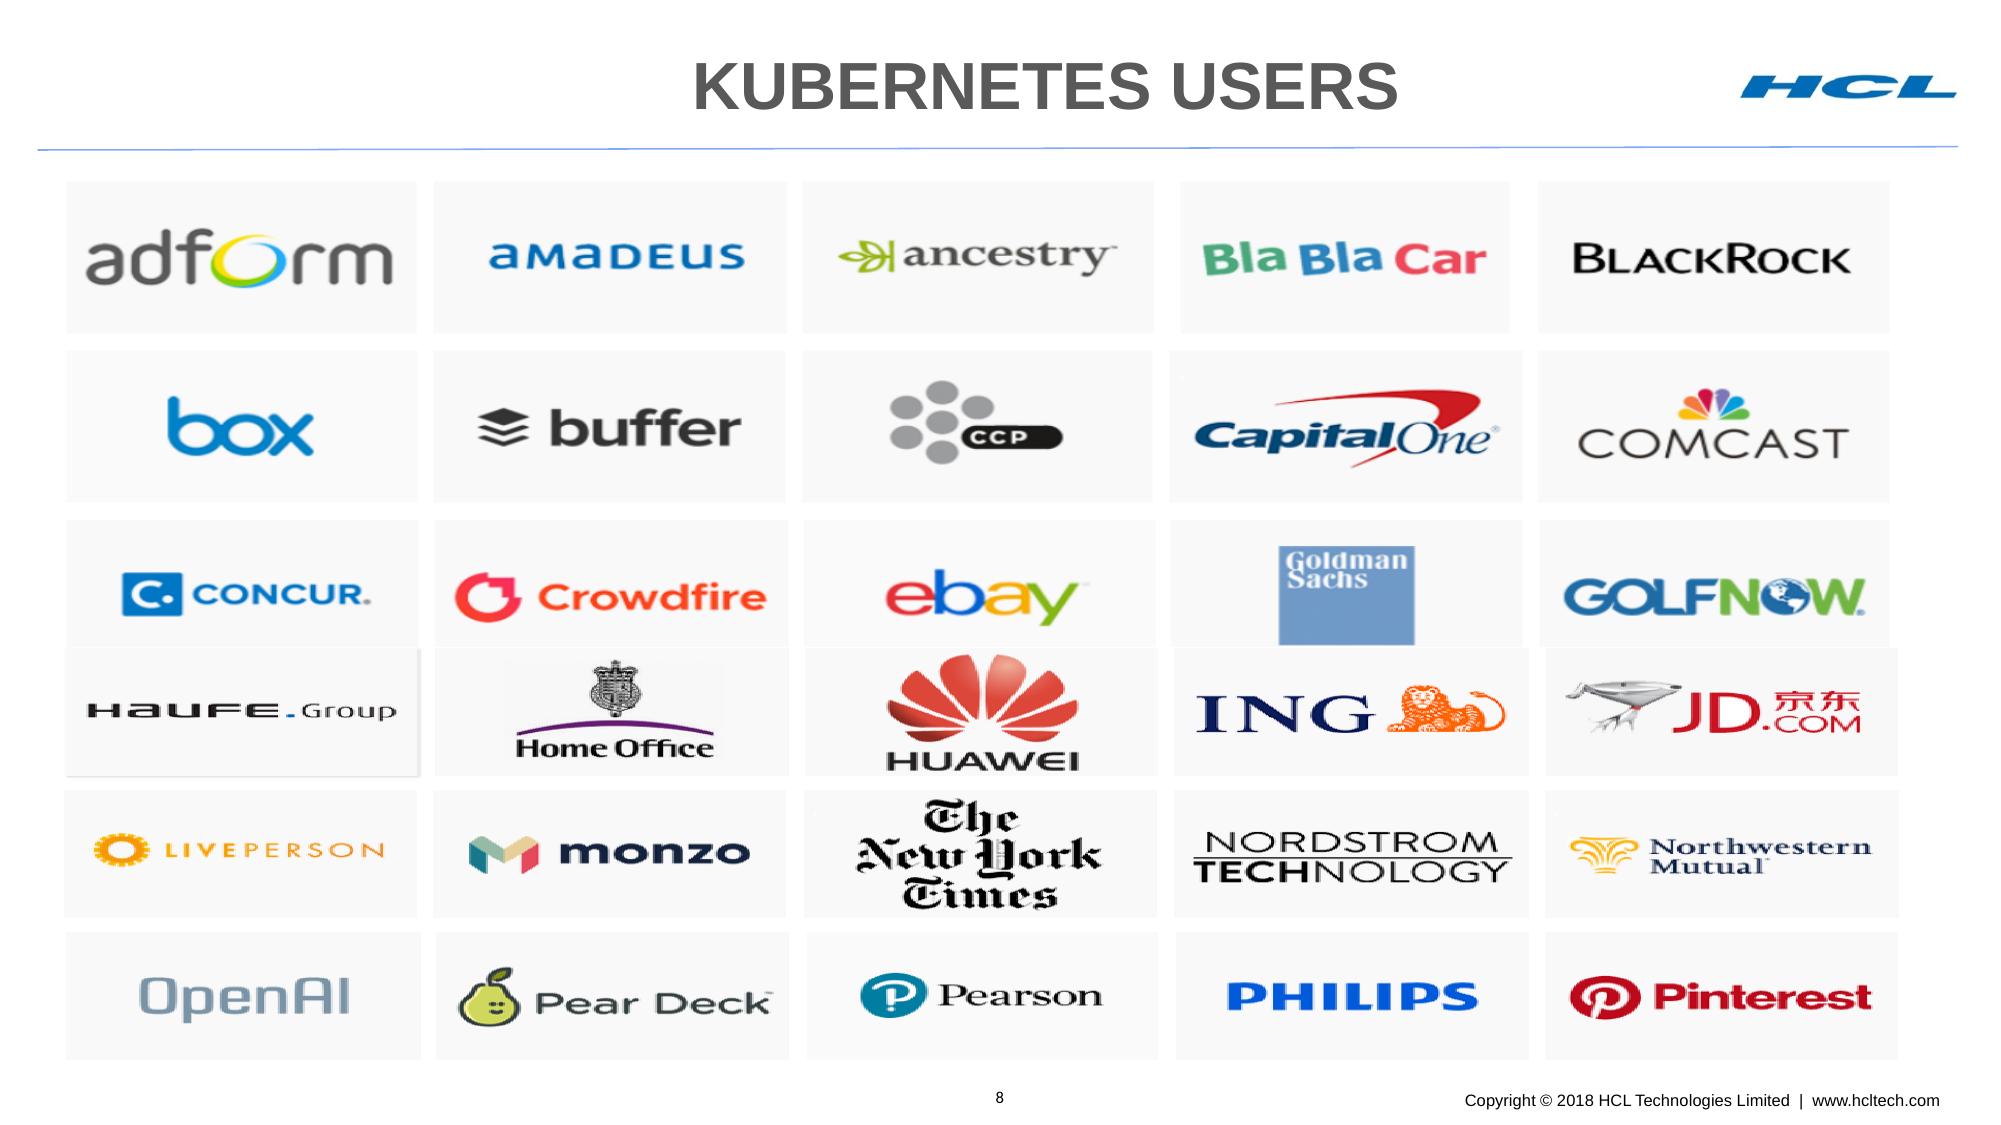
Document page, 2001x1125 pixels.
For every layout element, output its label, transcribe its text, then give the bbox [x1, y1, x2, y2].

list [30, 168, 1905, 666]
text_box KUBERNETES USERS [639, 34, 1454, 131]
picture [37, 646, 1939, 1074]
picture [1737, 73, 1959, 102]
